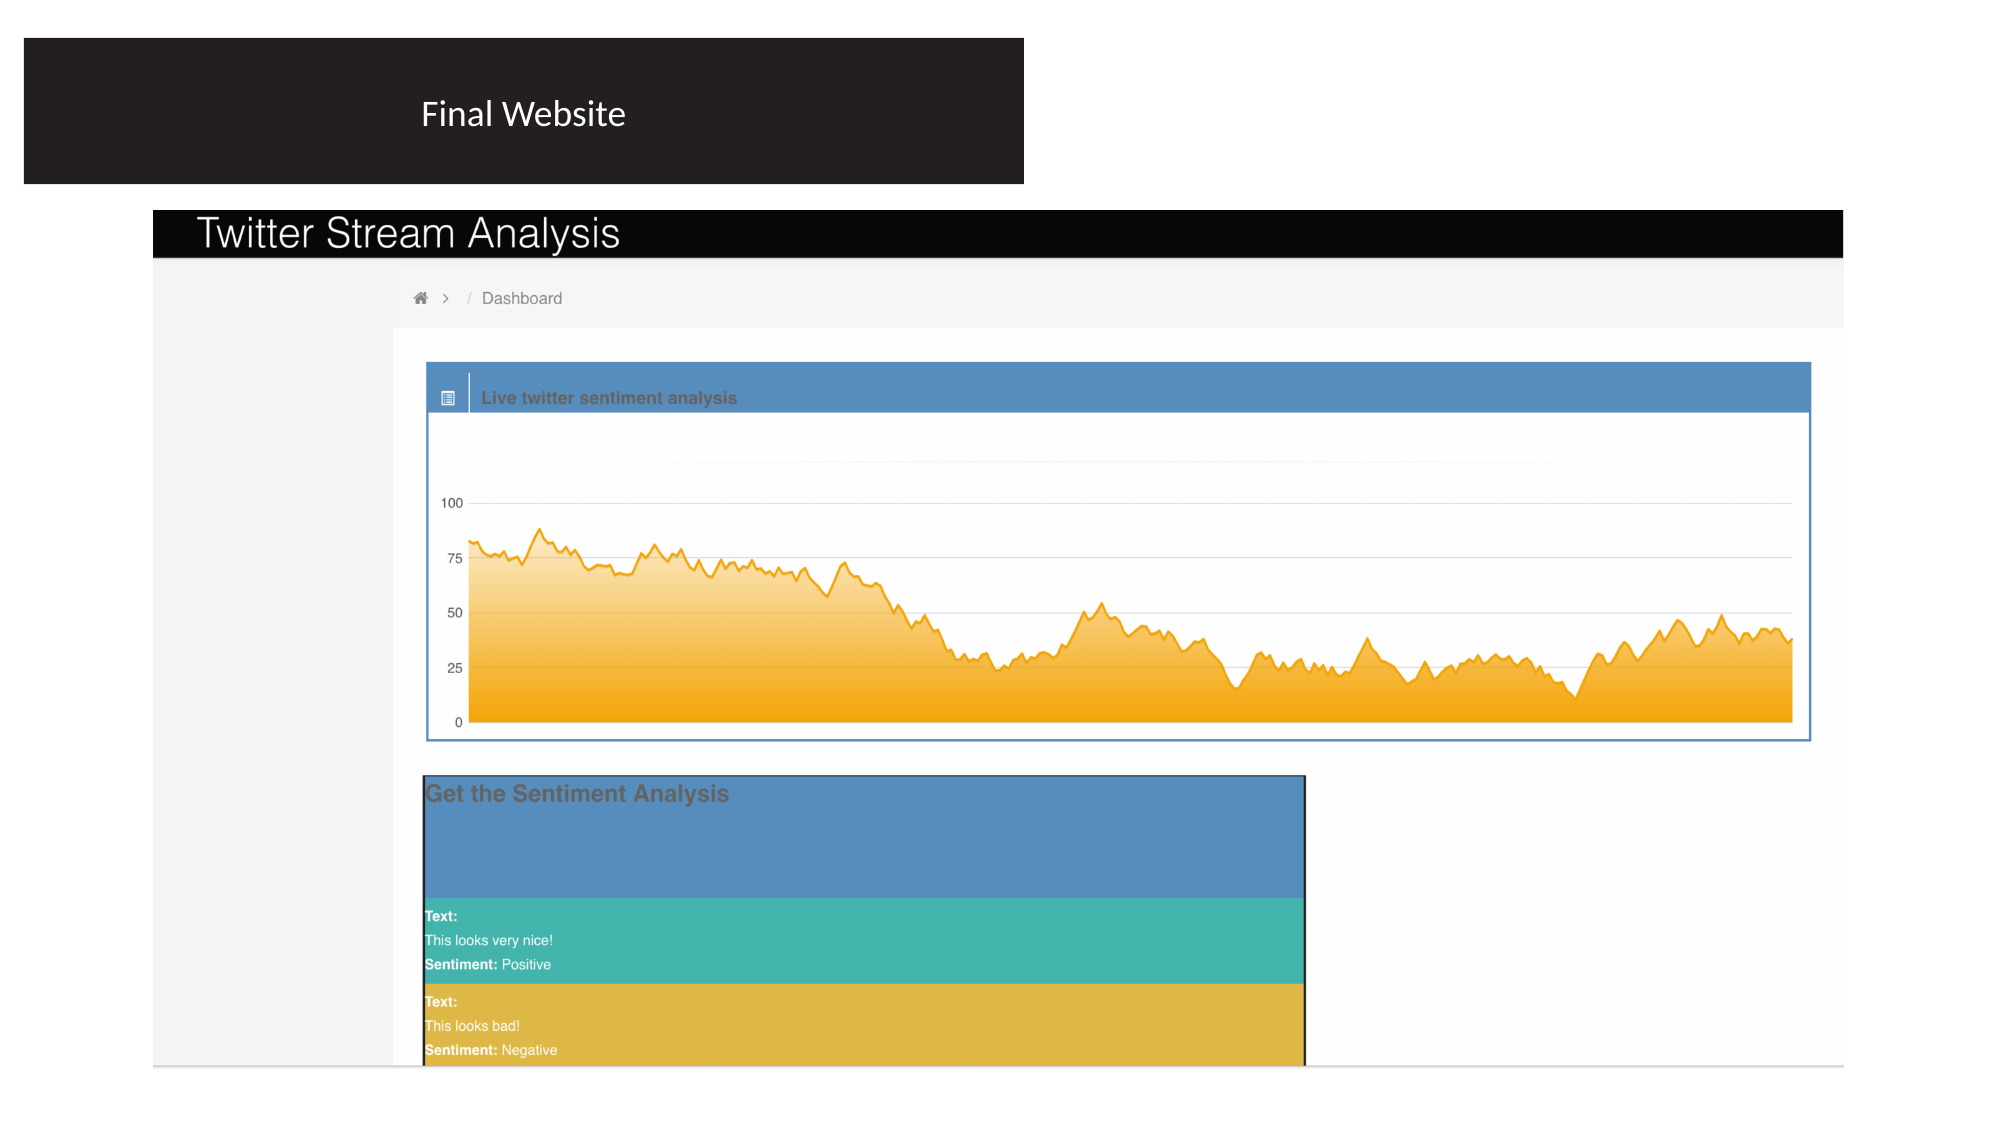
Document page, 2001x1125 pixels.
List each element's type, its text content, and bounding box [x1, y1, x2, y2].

text_box Final Website [23, 37, 1025, 185]
picture [153, 210, 1844, 1069]
